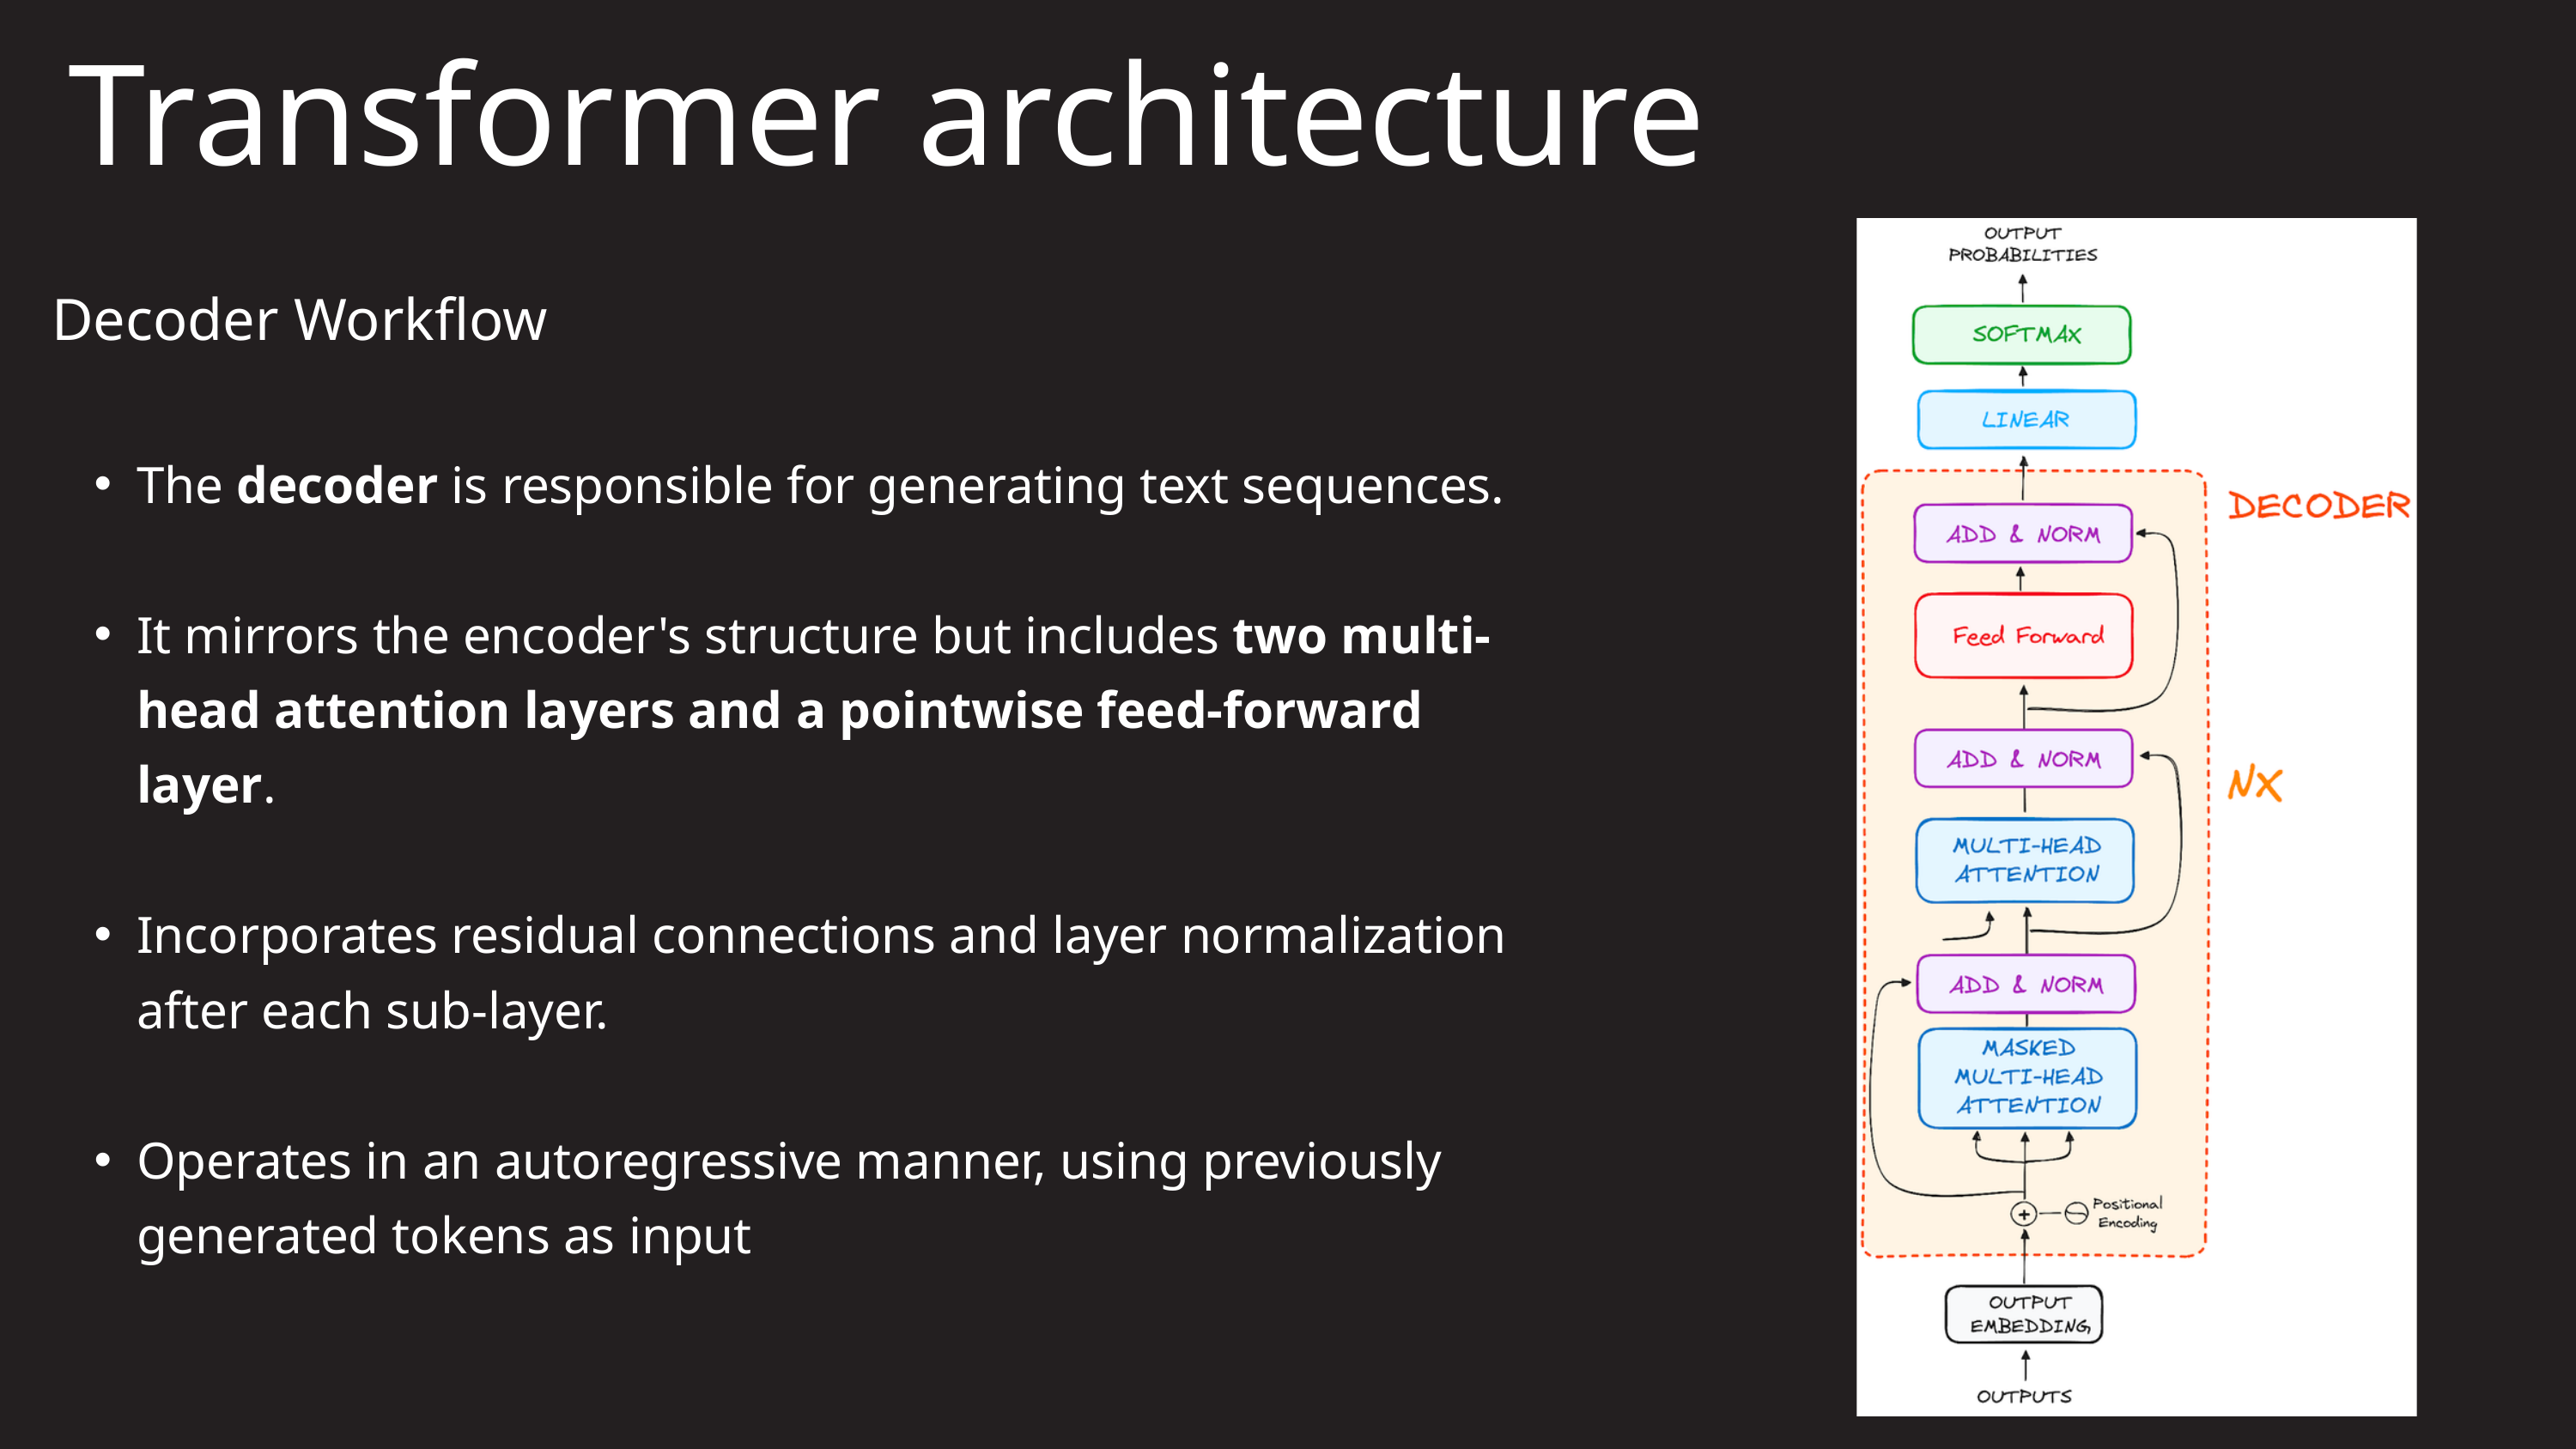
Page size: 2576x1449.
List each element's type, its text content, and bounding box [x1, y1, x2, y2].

text_box Transformer architecture [68, 52, 2287, 194]
text_box Decoder Workflow The decoder is responsible for generating text sequences. It mirrors the encoder's structure but includes two multi-head attention layers and a pointwise feed-forward layer. Incorporates residual connections and layer normalization after each sub-layer. Operates in an autoregressive manner, using previously generated tokens as input [52, 266, 1523, 1264]
text_box [1856, 218, 2417, 1416]
